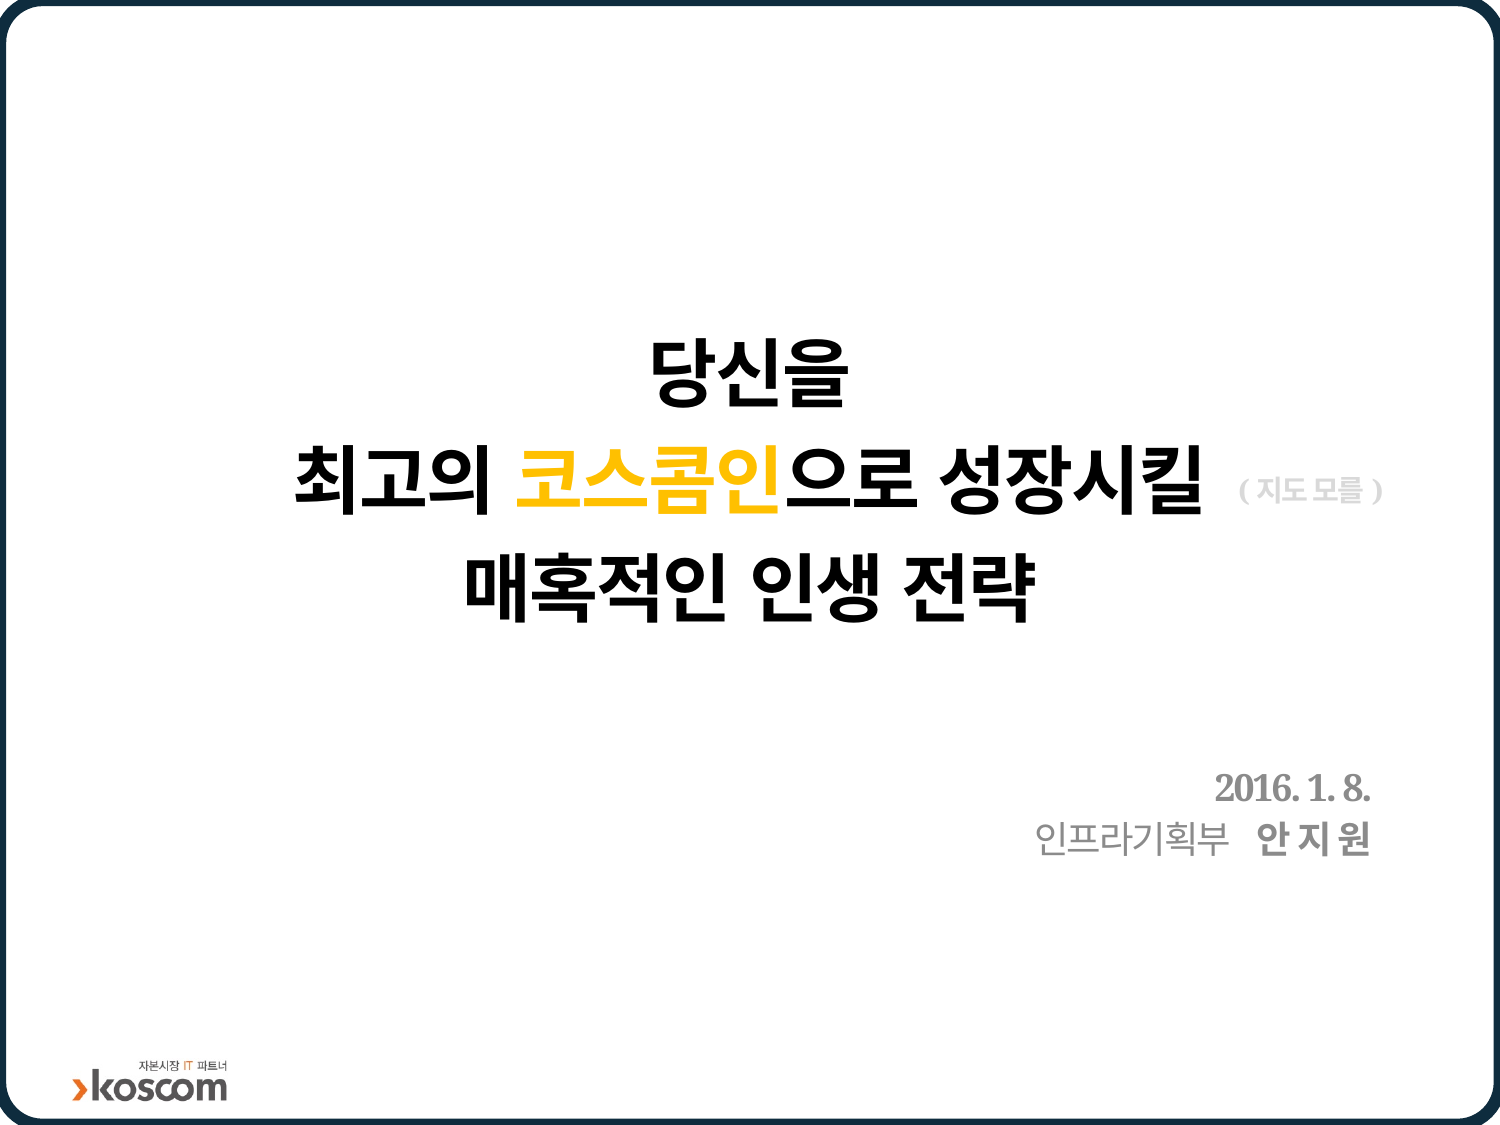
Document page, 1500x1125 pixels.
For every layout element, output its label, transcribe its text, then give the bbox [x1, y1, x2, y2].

subtitle 2016. 1. 8. 인프라기획부 안 지 원 [337, 637, 1388, 925]
title 당신을 최고의 코스콤인으로 성장시킬 매혹적인 인생 전략 [112, 290, 1388, 650]
text_box (지도 모를) [1223, 464, 1399, 515]
picture [70, 1058, 228, 1102]
